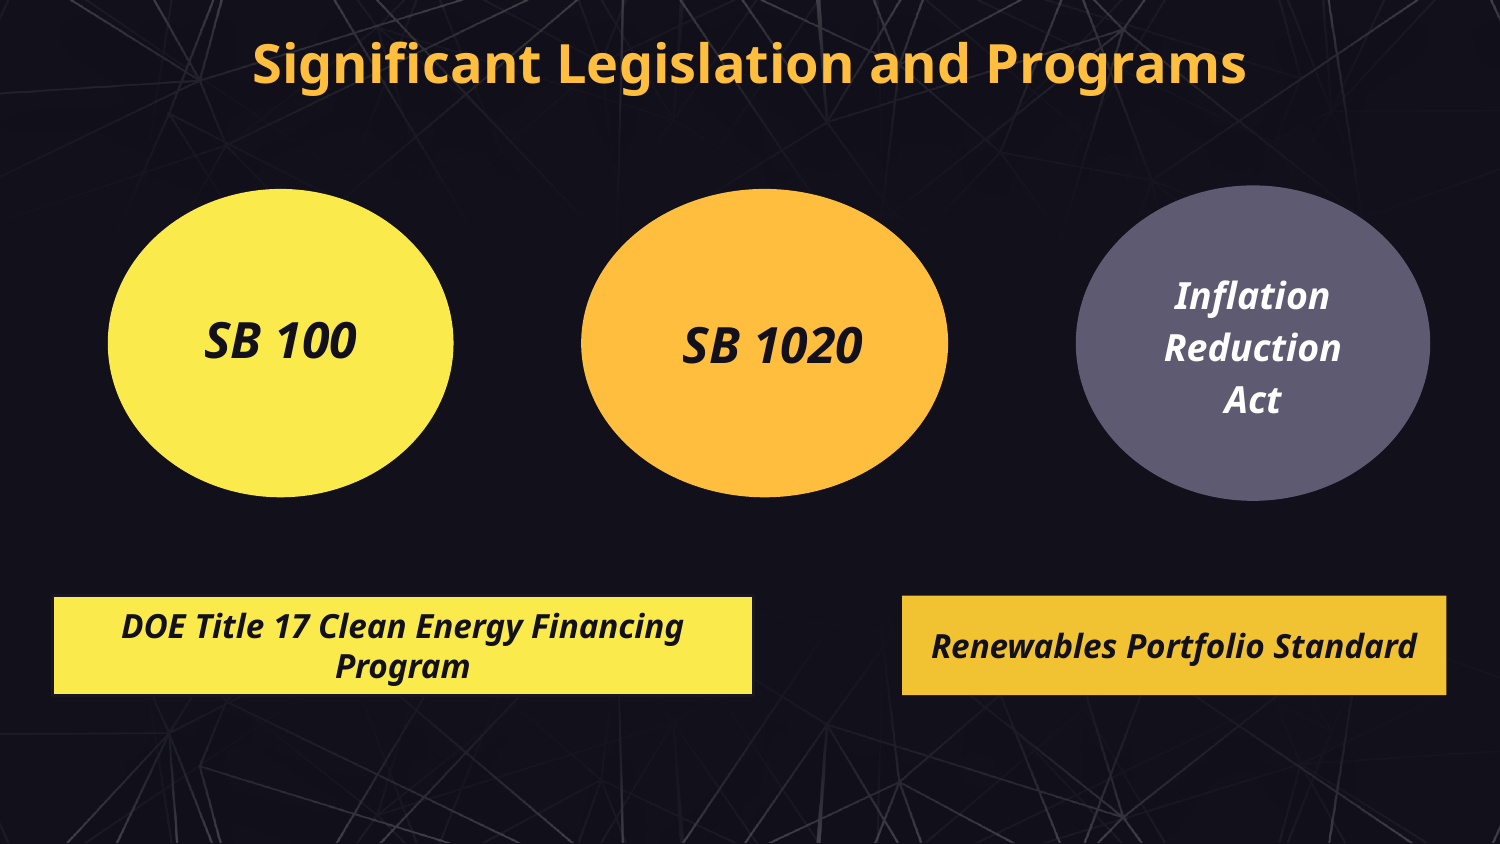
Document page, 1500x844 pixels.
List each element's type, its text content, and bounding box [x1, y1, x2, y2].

text_box SB 100 [170, 303, 391, 374]
title Significant Legislation and Programs [117, 14, 1383, 114]
text_box SB 1020 [655, 308, 892, 379]
text_box [107, 188, 454, 498]
text_box [1075, 185, 1431, 501]
text_box Renewables Portfolio Standard [902, 595, 1447, 696]
text_box DOE Title 17 Clean Energy Financing Program [52, 595, 754, 696]
text_box [581, 188, 949, 498]
picture [0, 0, 1500, 844]
text_box Inflation Reduction Act [1137, 285, 1369, 401]
